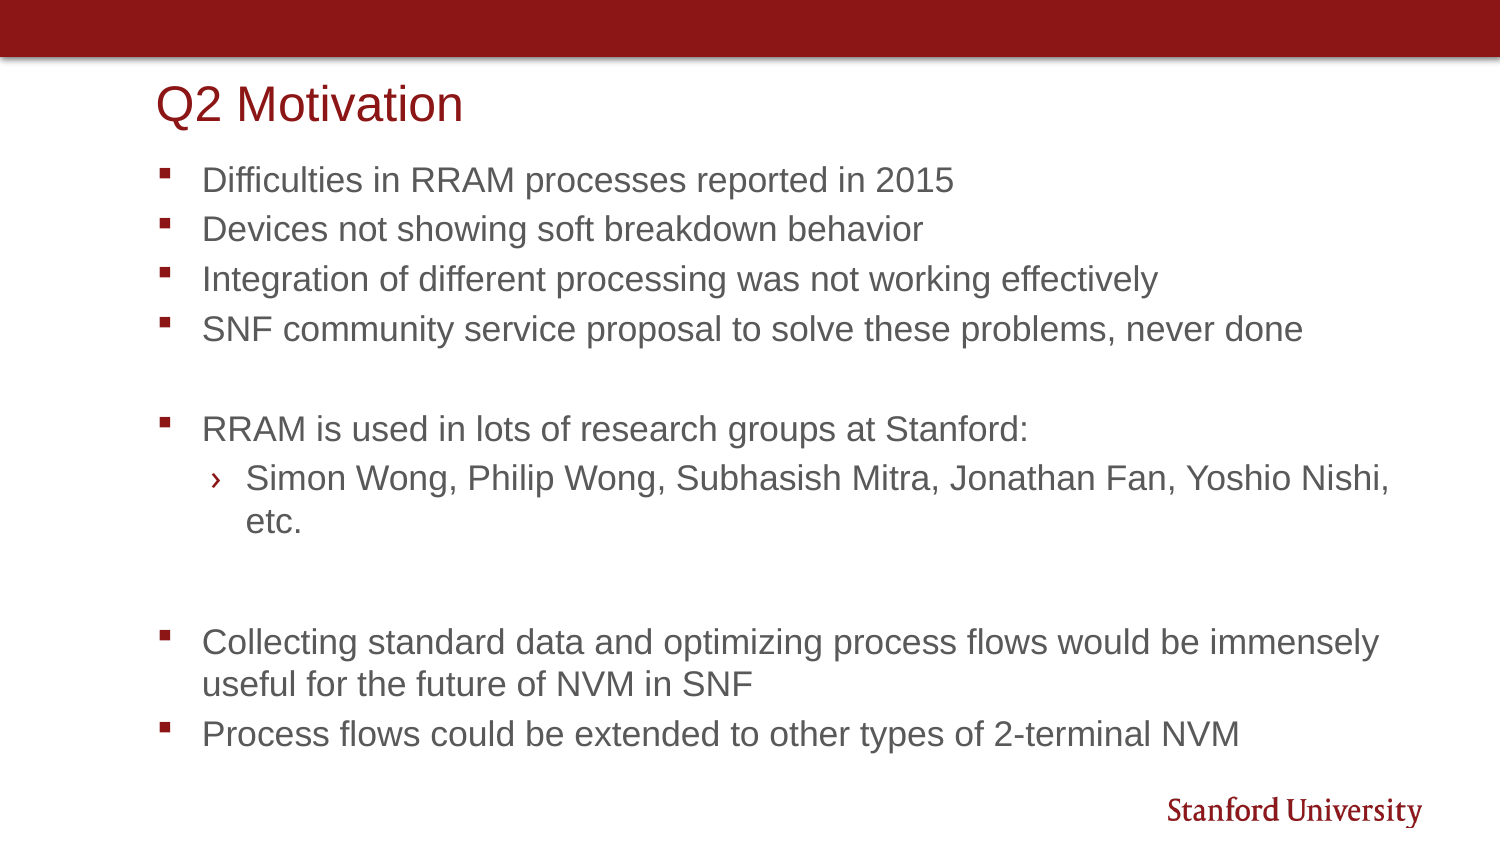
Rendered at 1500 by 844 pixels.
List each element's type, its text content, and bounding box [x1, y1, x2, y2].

list Difficulties in RRAM processes reported in 2015 Devices not showing soft breakdown behavior Integration of different processing was not working effectively SNF community service proposal to solve these problems, never done RRAM is used in lots of research groups at Stanford: Simon Wong, Philip Wong, Subhasish Mitra, Jonathan Fan, Yoshio Nishi, etc. Collecting standard data and optimizing process flows would be immensely useful for the future of NVM in SNF Process flows could be extended to other types of 2-terminal NVM [156, 149, 1421, 766]
title Q2 Motivation [155, 58, 1420, 140]
